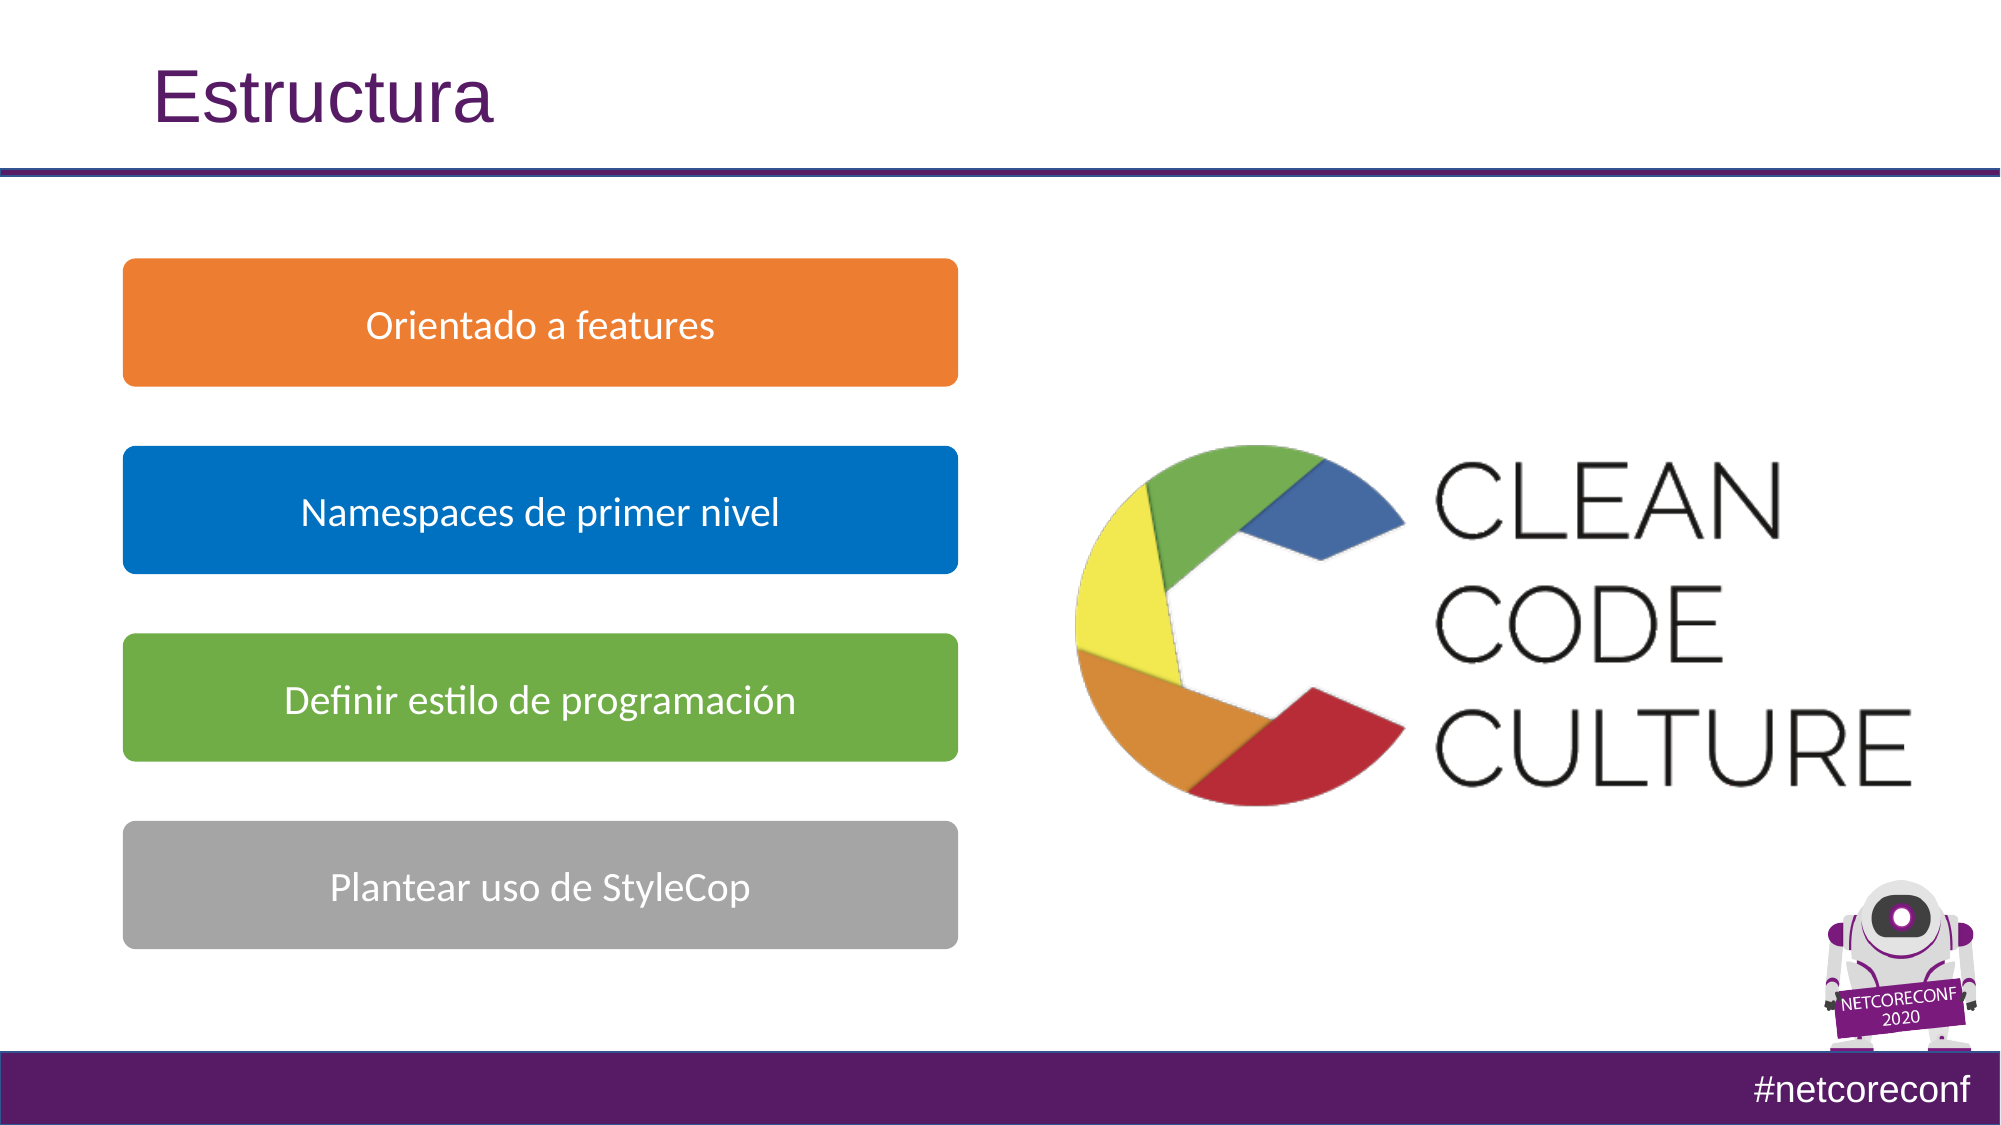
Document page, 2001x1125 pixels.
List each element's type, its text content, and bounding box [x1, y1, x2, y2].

text_box Plantear uso de StyleCop [122, 820, 959, 950]
text_box Namespaces de primer nivel [122, 445, 959, 575]
text_box Definir estilo de programación [122, 633, 959, 762]
text_box Orientado a features [122, 258, 959, 387]
picture [1824, 880, 1977, 1051]
picture [1069, 434, 1923, 818]
title Estructura [137, 20, 1863, 176]
